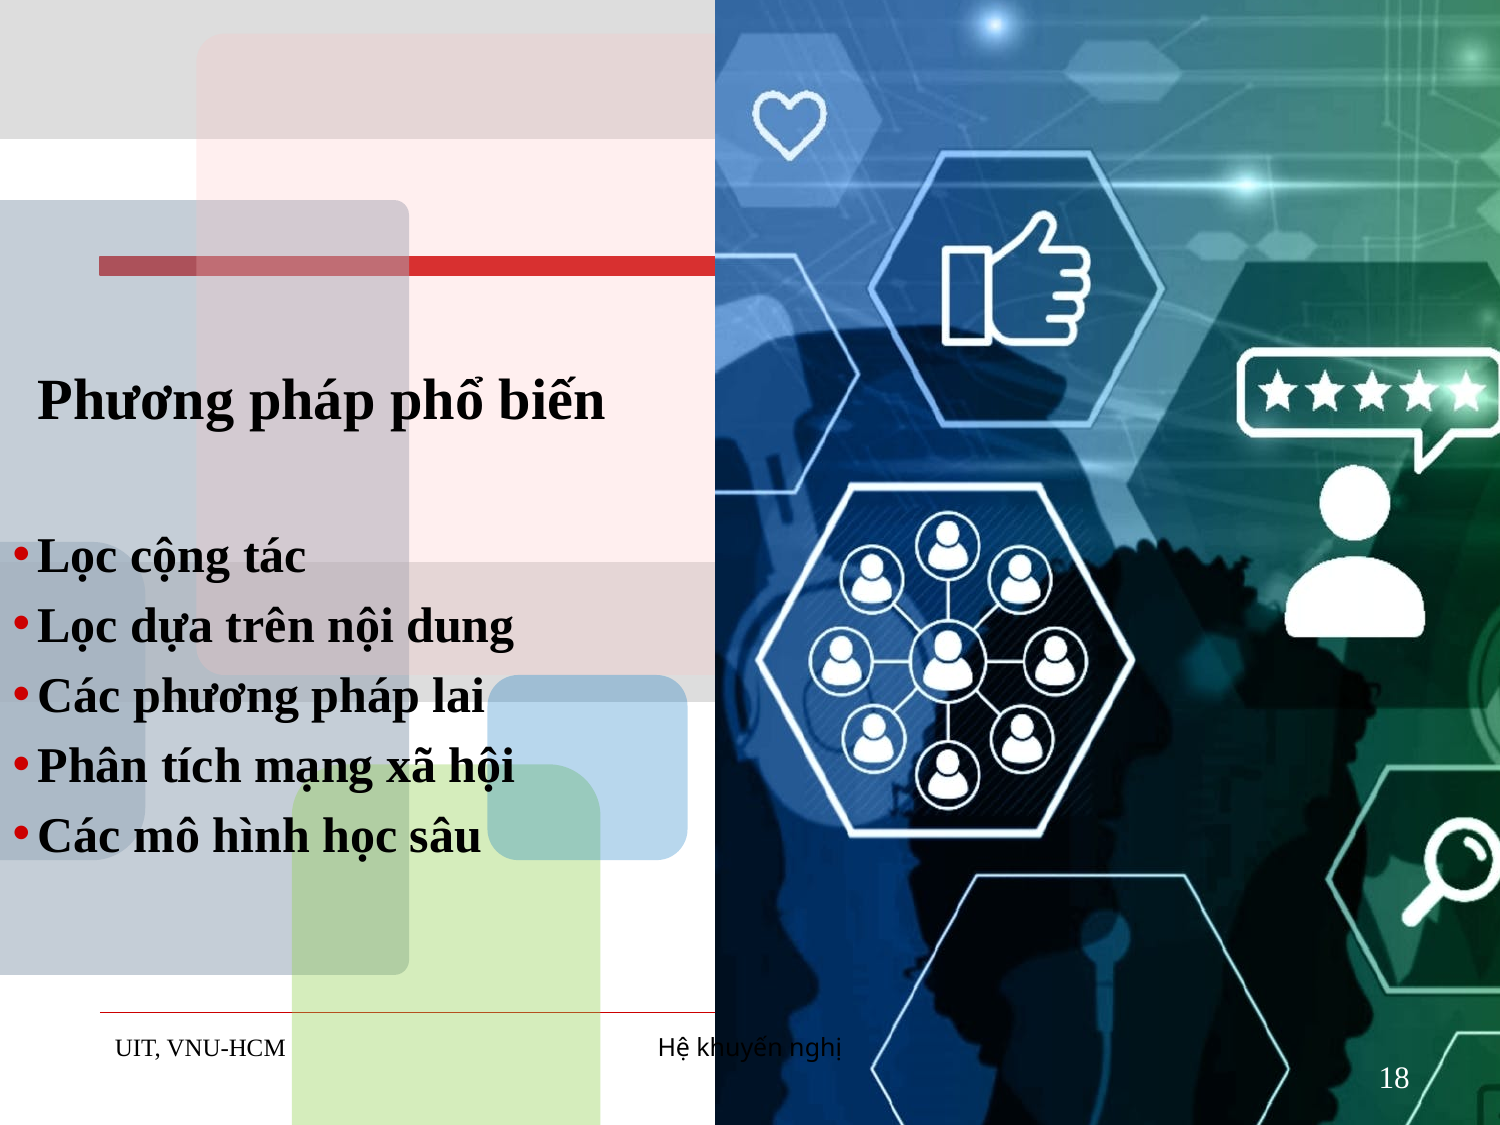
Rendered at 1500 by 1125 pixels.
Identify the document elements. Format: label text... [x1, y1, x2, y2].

text_box Hệ khuyến nghị [512, 1024, 710, 1103]
text_box [196, 33, 710, 277]
list Phương pháp phổ biến Lọc cộng tác Lọc dựa trên nội dung Các phương pháp lai Phân tích mạng xã hội Các mô hình học sâu [0, 277, 710, 978]
text_box [0, 200, 196, 277]
picture [0, 978, 291, 1125]
picture [0, 0, 1500, 1125]
text_box [291, 978, 601, 1125]
text_box UIT, VNU-HCM [99, 1024, 291, 1103]
